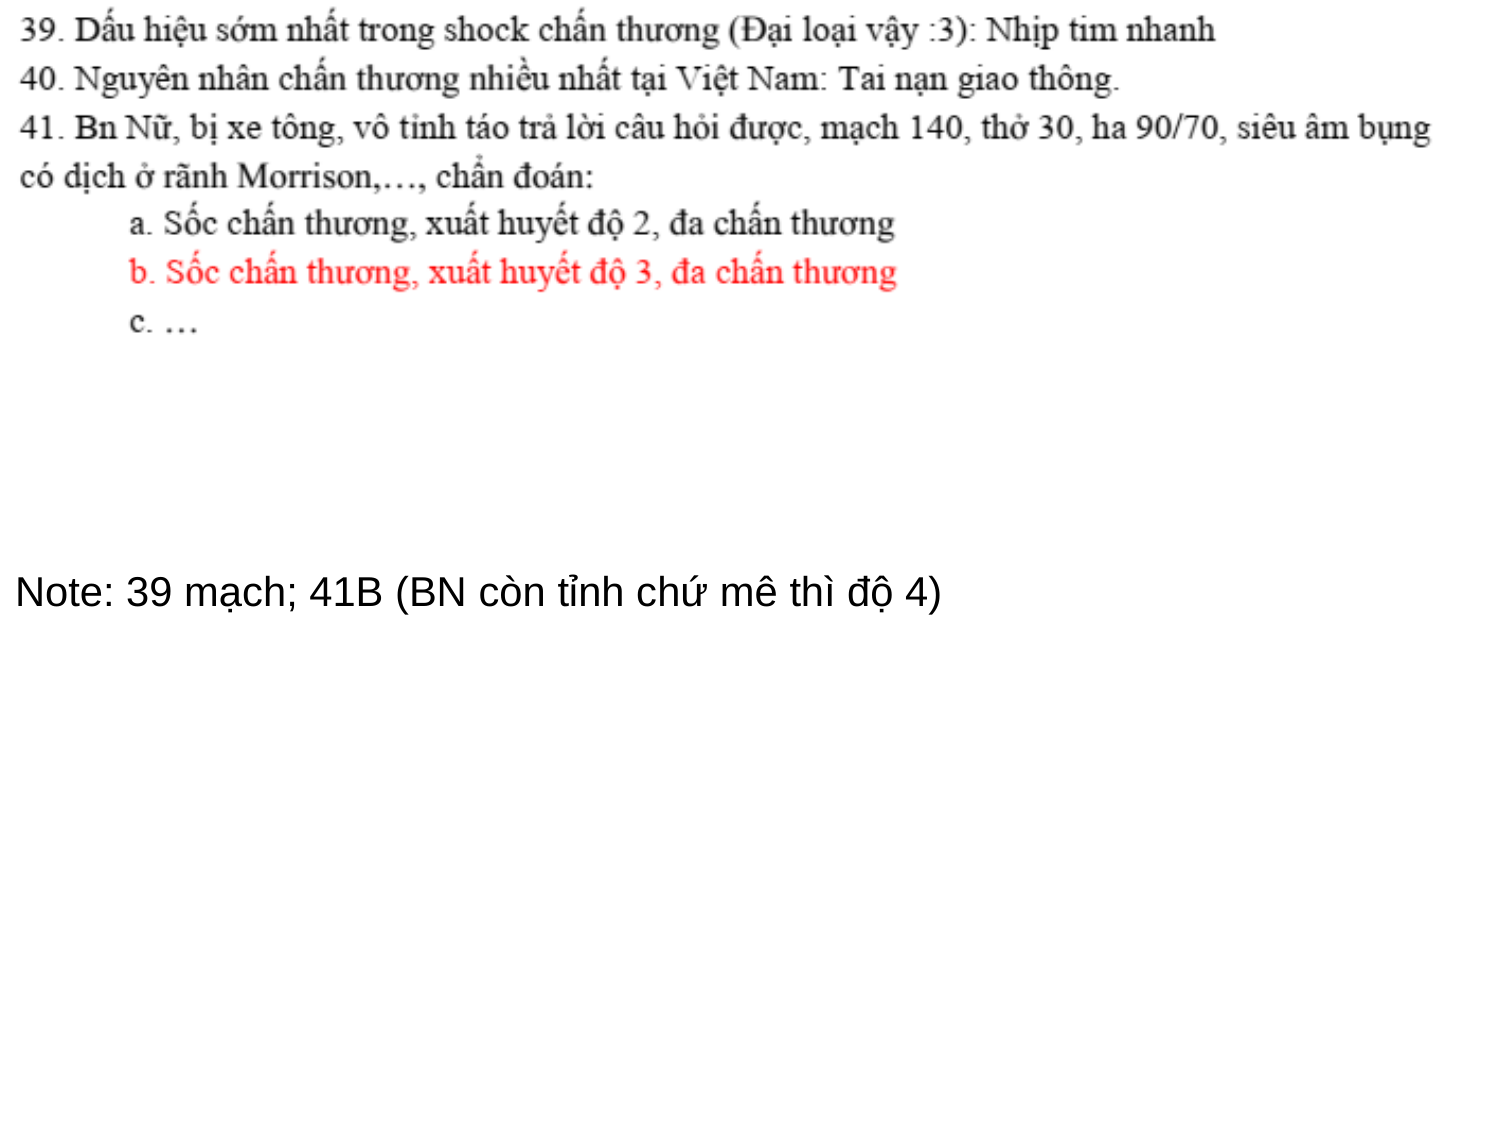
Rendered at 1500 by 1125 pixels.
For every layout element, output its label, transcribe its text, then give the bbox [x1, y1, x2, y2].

subtitle Note: 39 mạch; 41B (BN còn tỉnh chứ mê thì độ 4) [0, 562, 1500, 1094]
picture [0, 0, 1462, 405]
